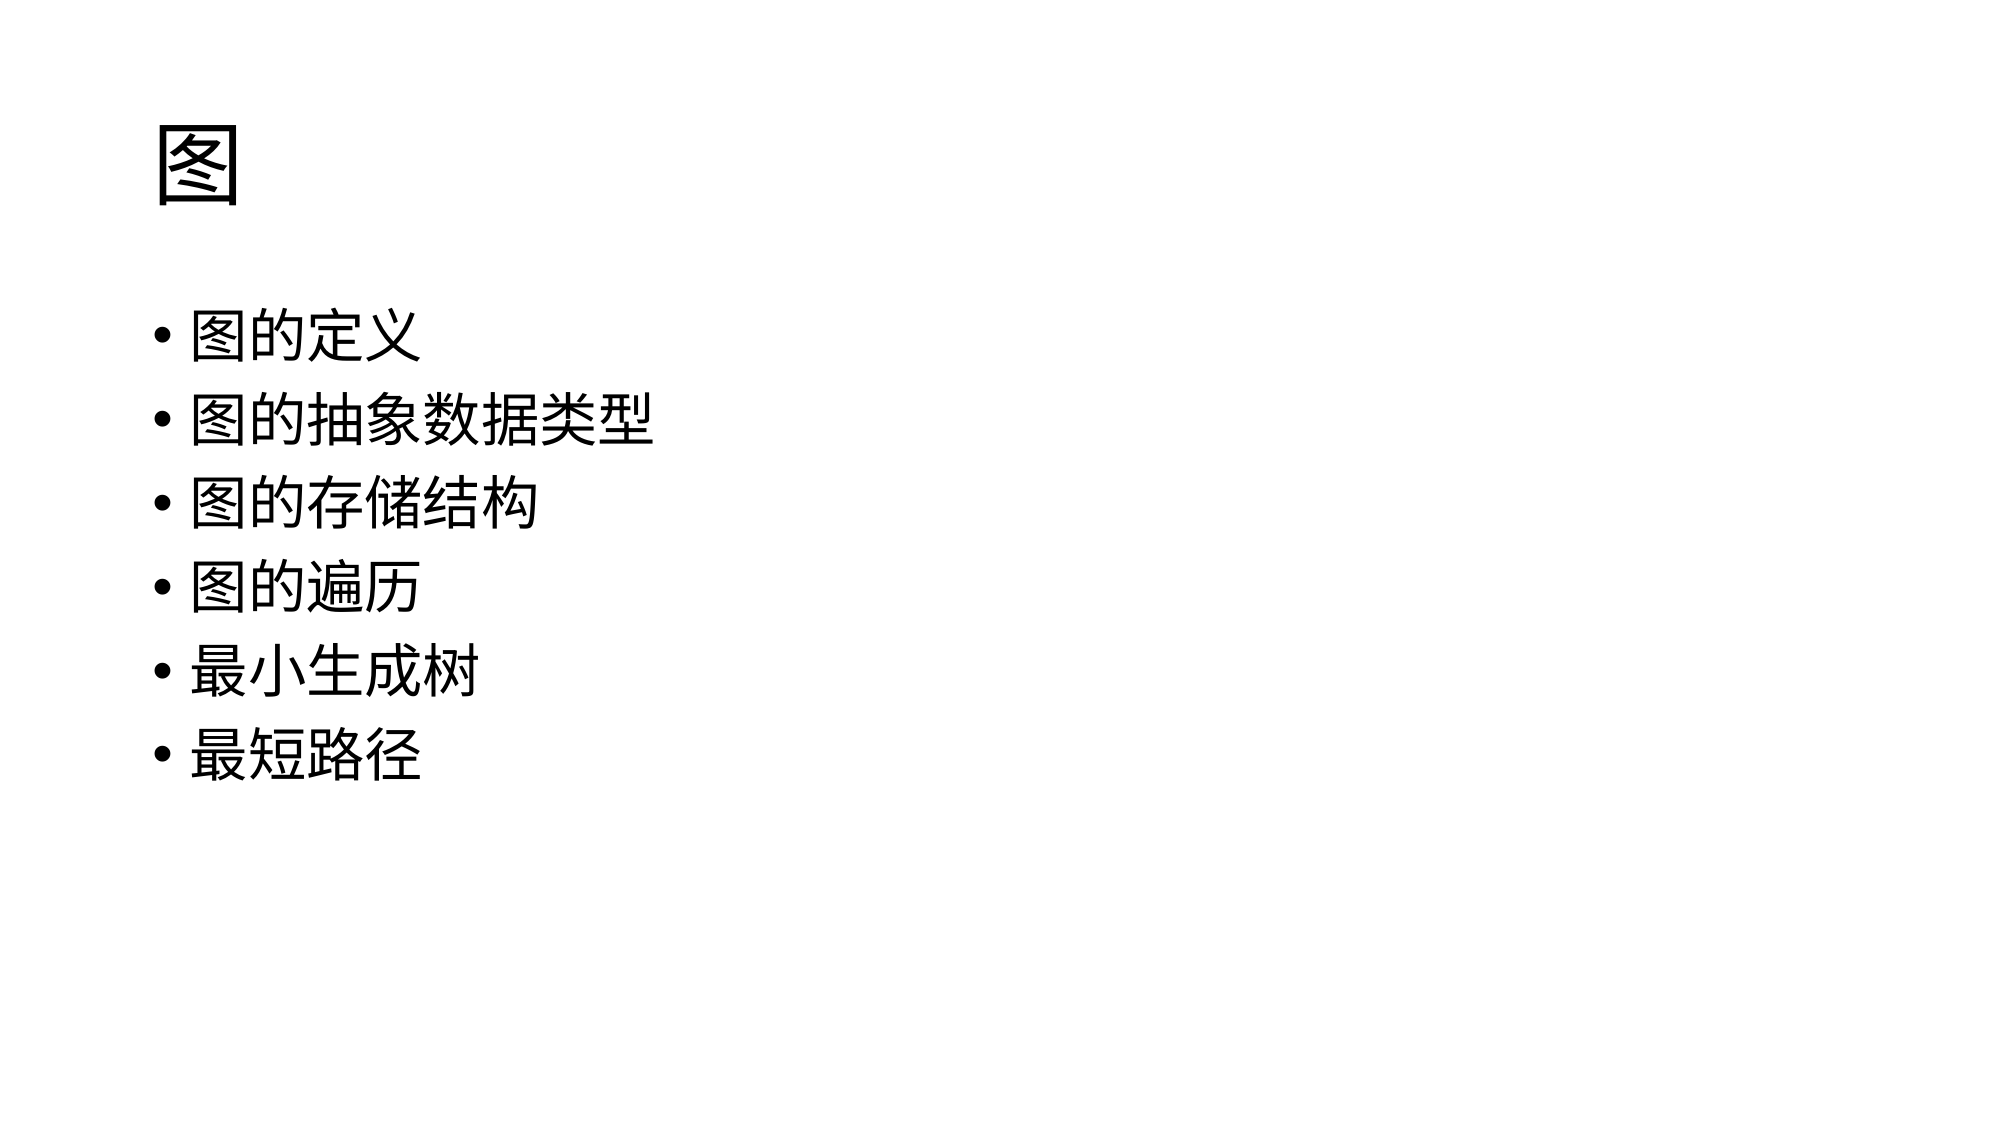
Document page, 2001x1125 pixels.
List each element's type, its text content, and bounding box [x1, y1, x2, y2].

list 图的定义 图的抽象数据类型 图的存储结构 图的遍历 最小生成树 最短路径 [137, 299, 1863, 1014]
title 图 [137, 59, 1863, 278]
